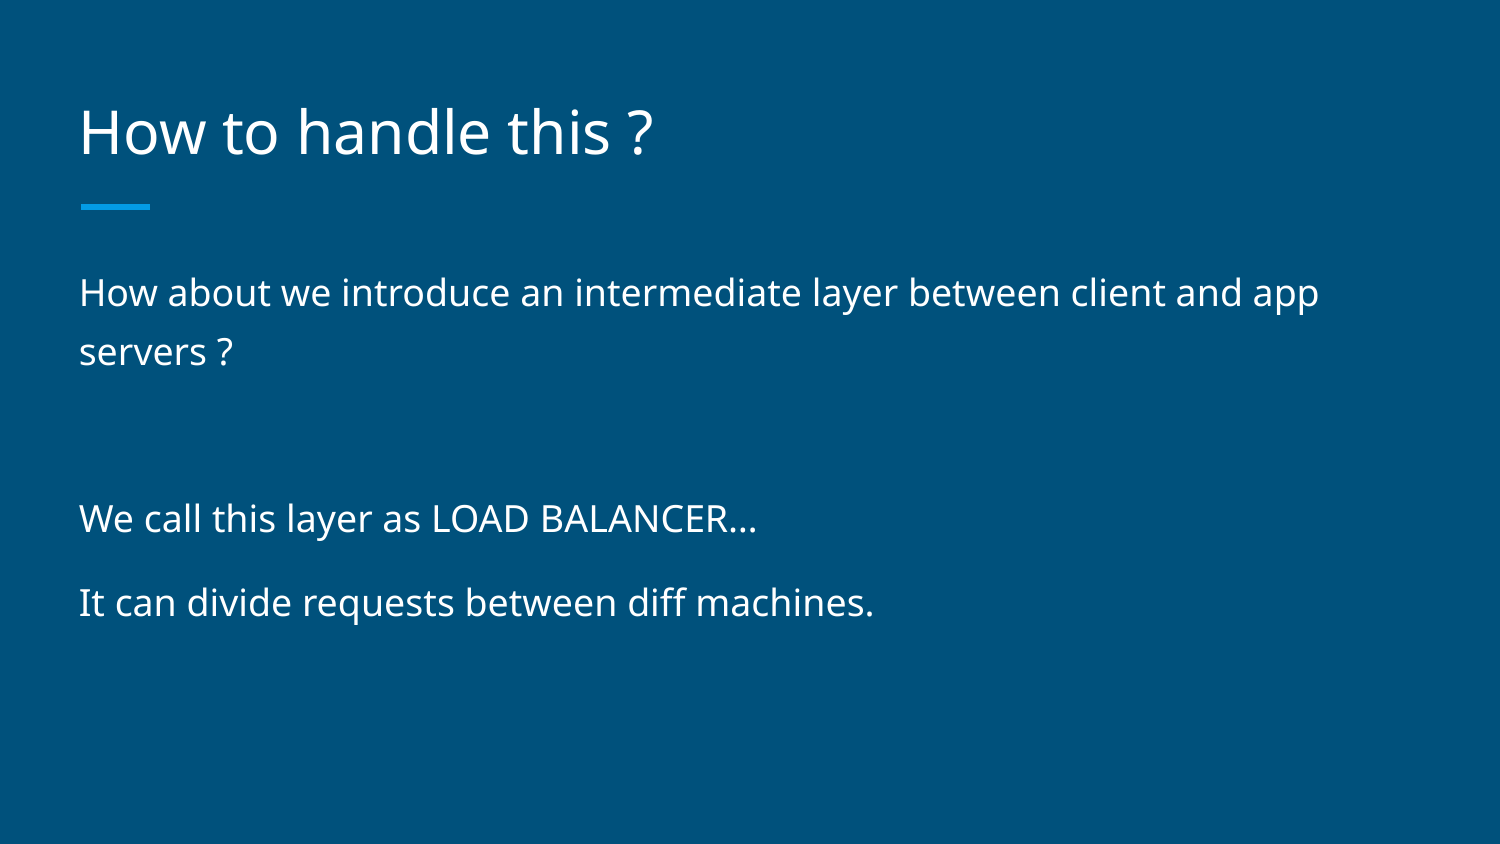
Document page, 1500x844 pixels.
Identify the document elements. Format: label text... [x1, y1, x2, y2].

list How about we introduce an intermediate layer between client and app servers ? We call this layer as LOAD BALANCER… It can divide requests between diff machines. [63, 244, 1437, 750]
title How to handle this ? [63, 75, 1437, 188]
